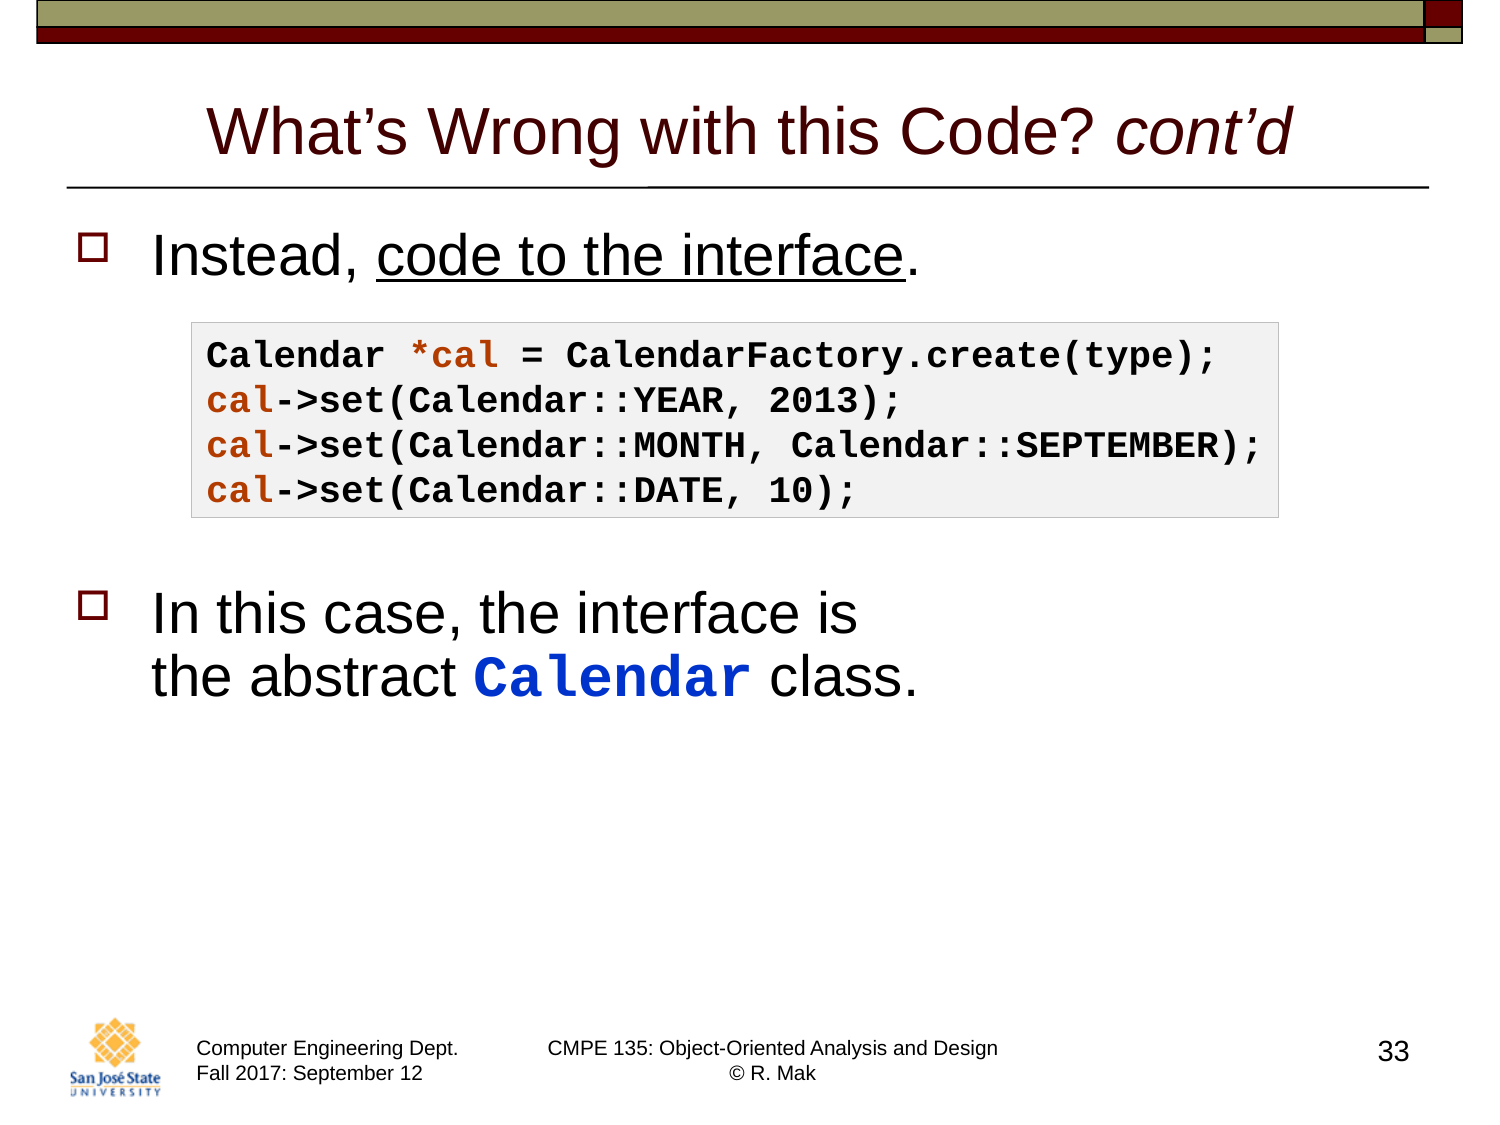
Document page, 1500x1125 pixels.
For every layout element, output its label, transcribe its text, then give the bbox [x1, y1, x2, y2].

slide_number 33 [1335, 1025, 1425, 1100]
picture [60, 1012, 166, 1112]
title What’s Wrong with this Code? cont’d [75, 67, 1425, 175]
list Instead, code to the interface. In this case, the interface is the abstract Calendar class. [59, 217, 1410, 998]
text_box Calendar *cal = CalendarFactory.create(type); cal->set(Calendar::YEAR, 2013); cal->set(Calendar::MONTH, Calendar::SEPTEMBER); cal->set(Calendar::DATE, 10); [191, 322, 1279, 518]
